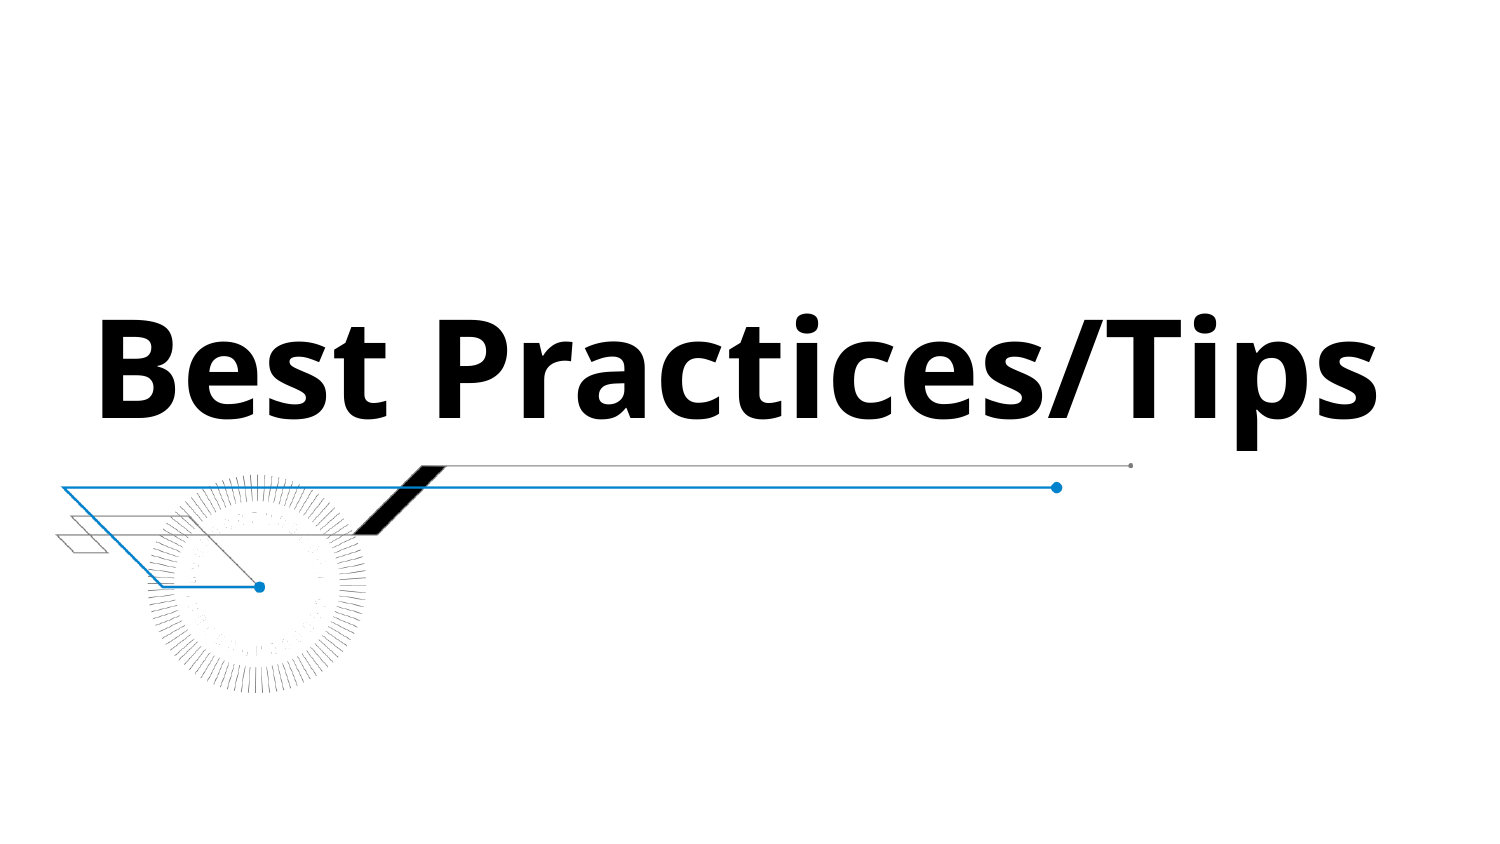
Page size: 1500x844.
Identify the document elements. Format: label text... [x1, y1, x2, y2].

picture [55, 463, 1133, 693]
title Best Practices/Tips [75, 290, 1425, 459]
